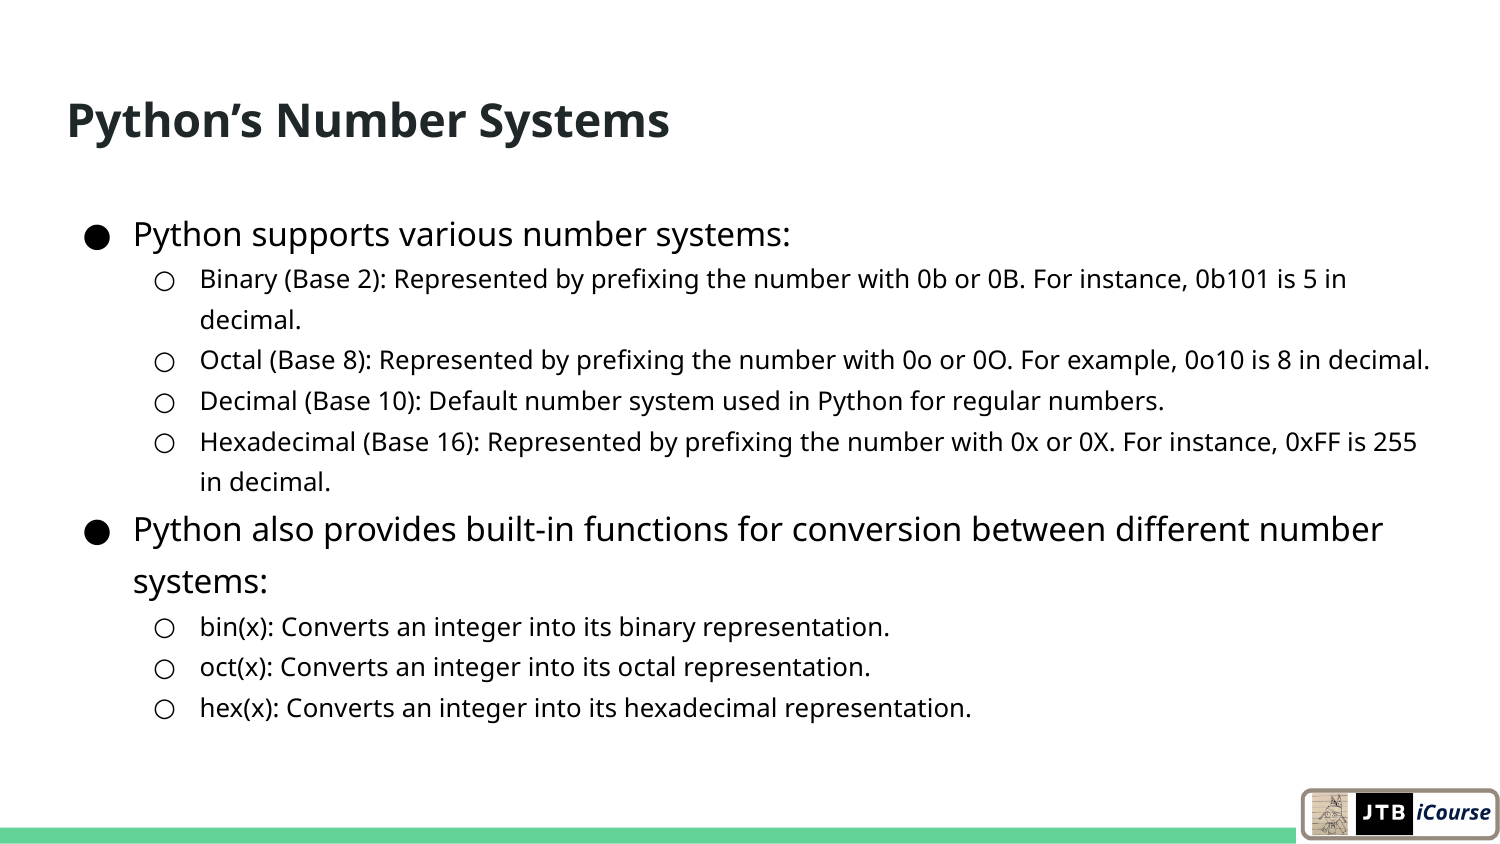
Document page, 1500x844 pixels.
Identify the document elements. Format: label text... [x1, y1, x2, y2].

list Python supports various number systems: Binary (Base 2): Represented by prefixing the number with 0b or 0B. For instance, 0b101 is 5 in decimal. Octal (Base 8): Represented by prefixing the number with 0o or 0O. For example, 0o10 is 8 in decimal. Decimal (Base 10): Default number system used in Python for regular numbers. Hexadecimal (Base 16): Represented by prefixing the number with 0x or 0X. For instance, 0xFF is 255 in decimal. Python also provides built-in functions for conversion between different number systems: bin(x): Converts an integer into its binary representation. oct(x): Converts an integer into its octal representation. hex(x): Converts an integer into its hexadecimal representation. [51, 189, 1449, 750]
picture [1296, 782, 1500, 844]
title Python’s Number Systems [51, 72, 1449, 167]
